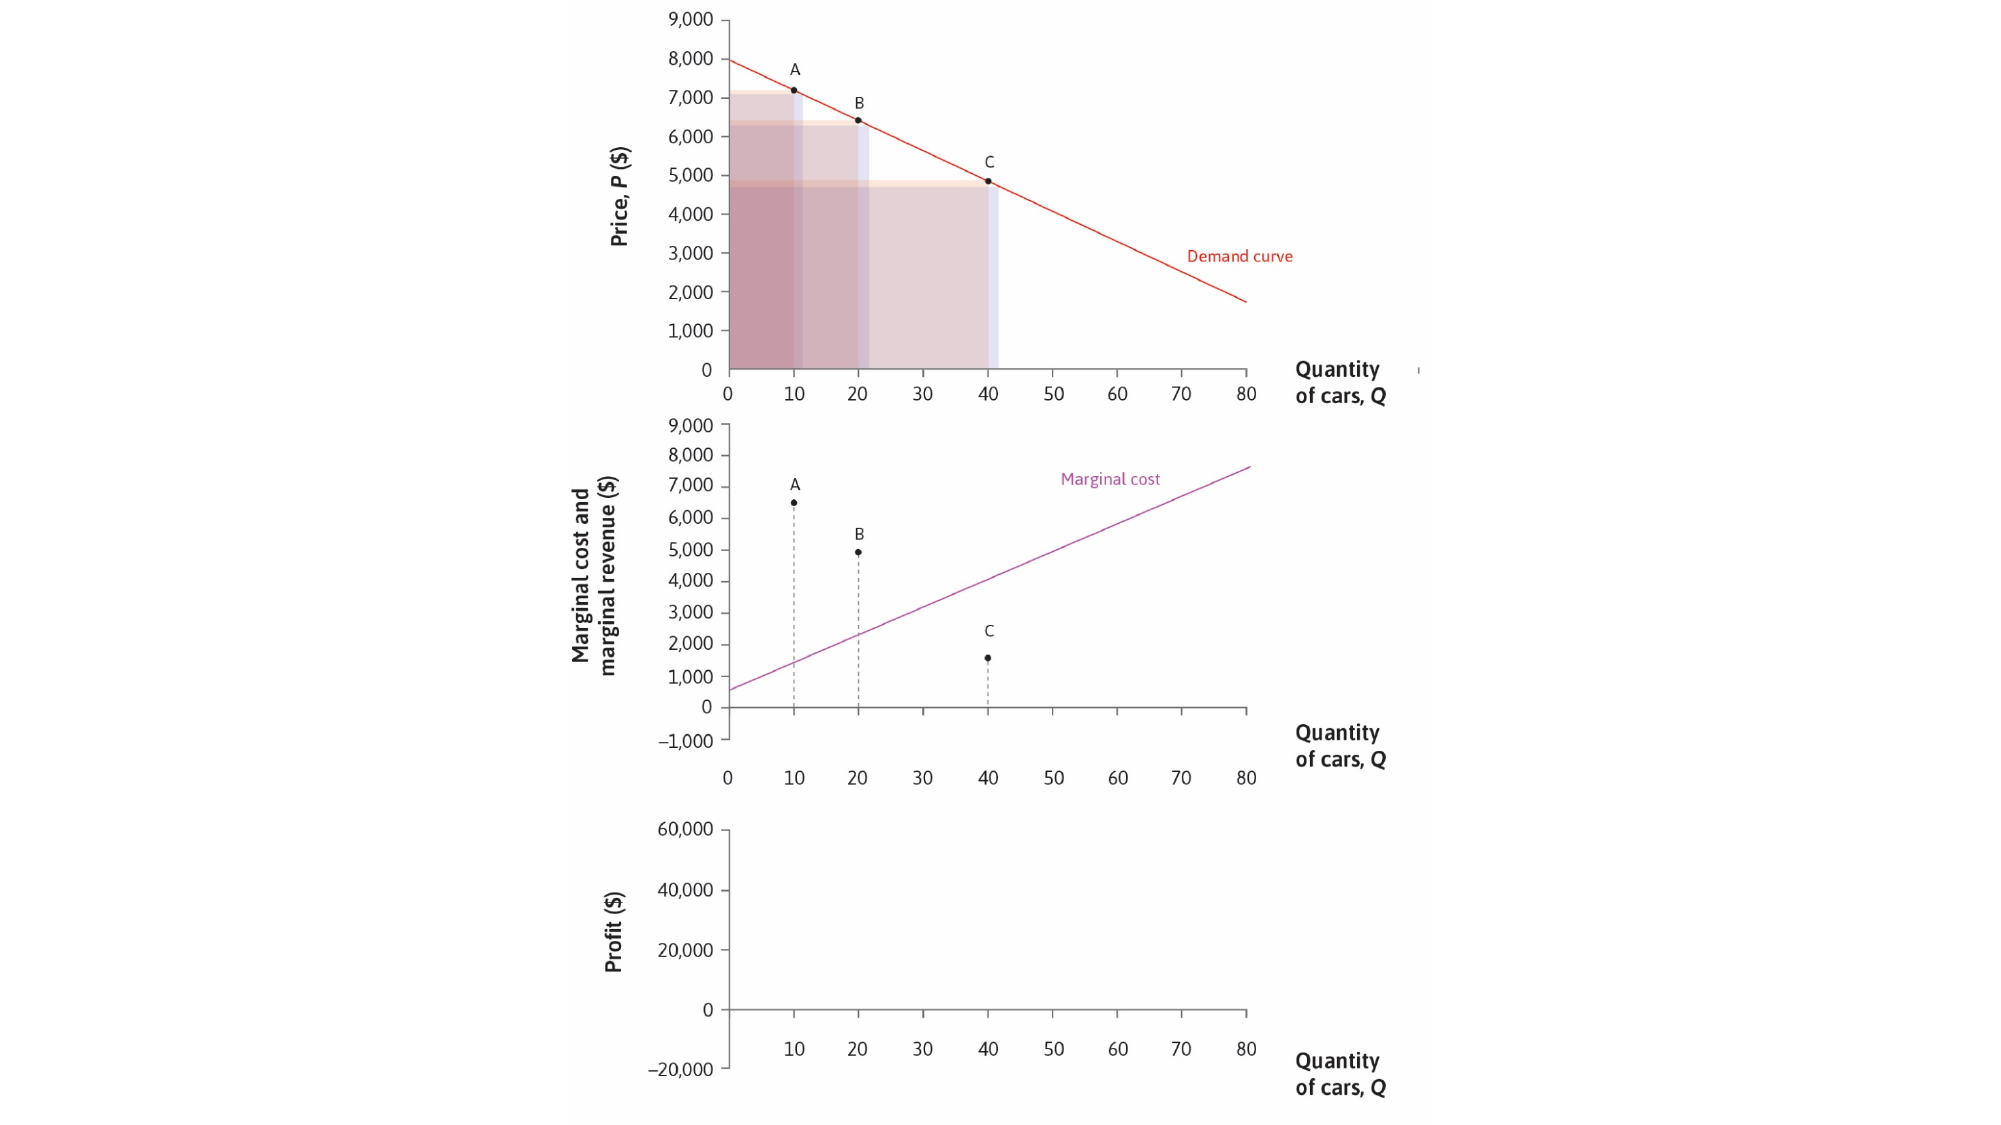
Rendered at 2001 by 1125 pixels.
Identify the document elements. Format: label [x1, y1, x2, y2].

picture [569, 0, 1431, 1125]
